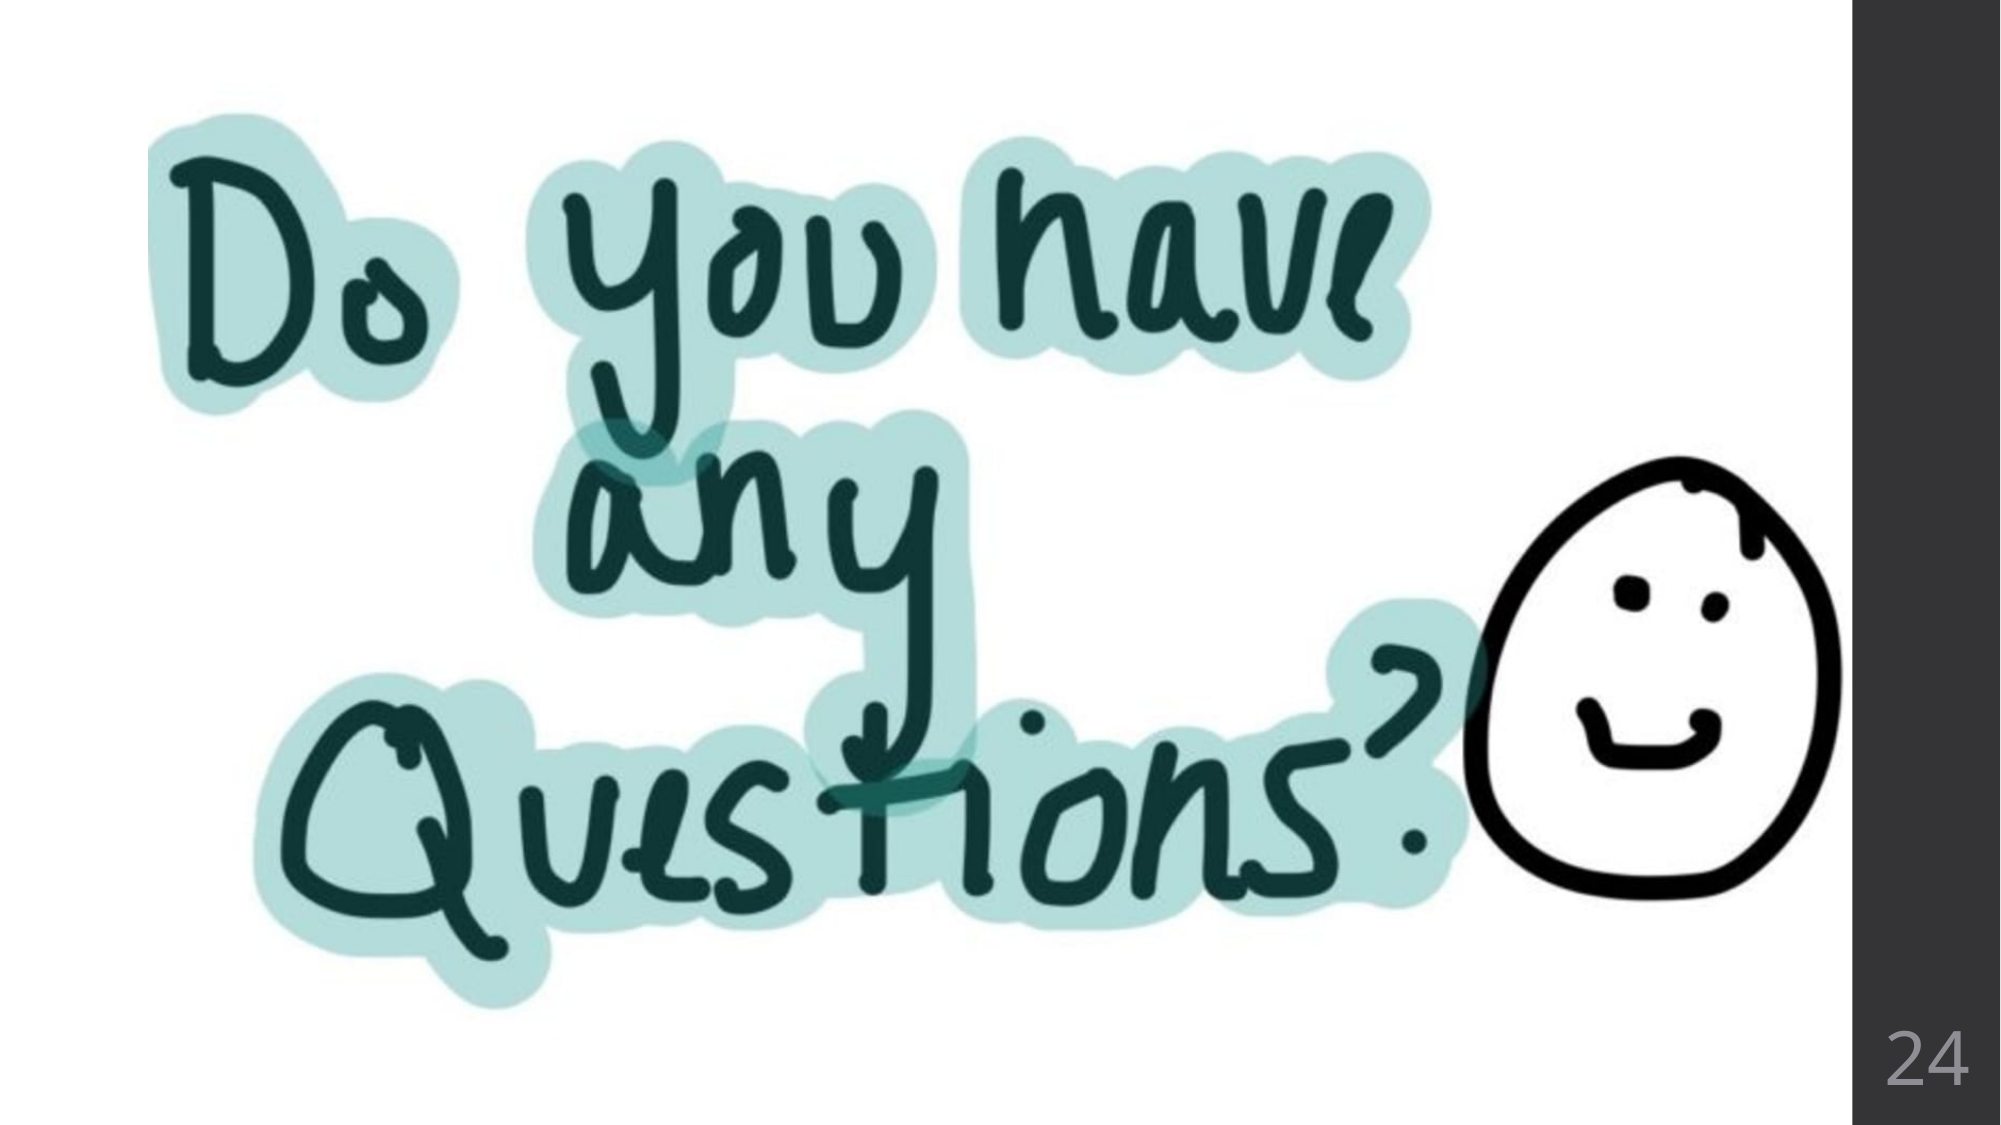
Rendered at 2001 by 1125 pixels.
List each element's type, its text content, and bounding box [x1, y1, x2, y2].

slide_number 24 [1852, 1012, 2000, 1110]
picture [148, 83, 1852, 1042]
